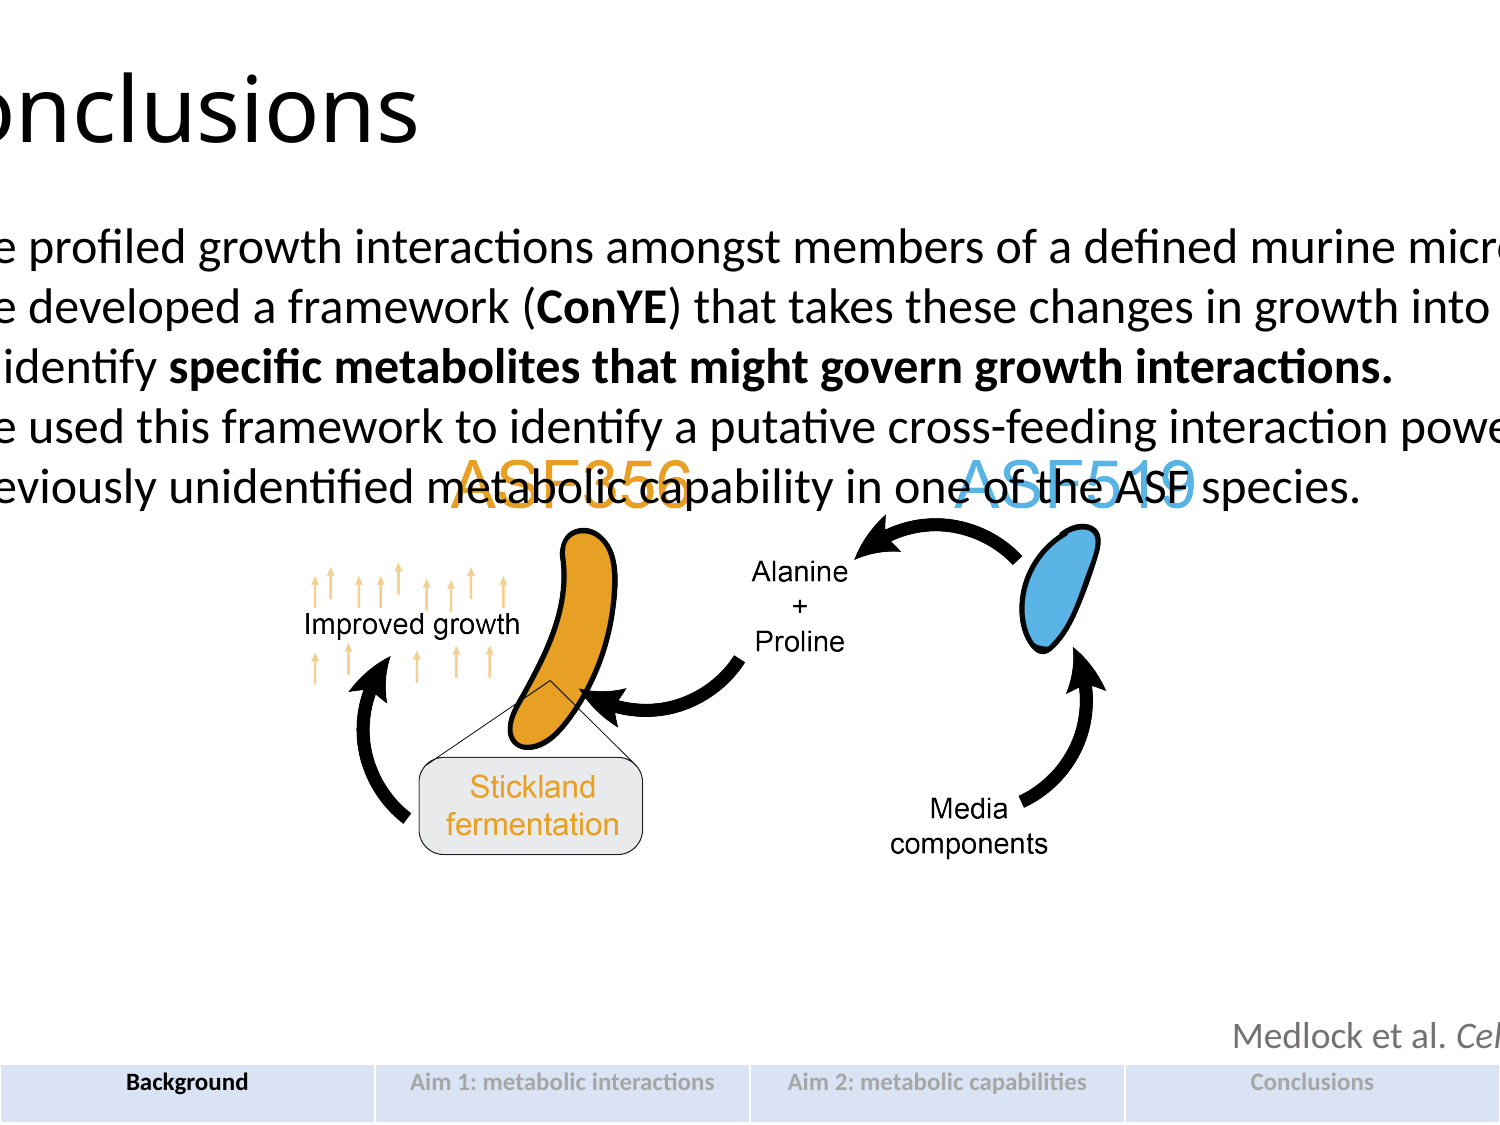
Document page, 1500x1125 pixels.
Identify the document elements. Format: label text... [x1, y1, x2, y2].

table_header Aim 1: metabolic interactions [376, 1065, 749, 1122]
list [303, 450, 1197, 863]
title Conclusions [0, 4, 1500, 205]
text_box Medlock et al. Cell Systems 2018 [1217, 1003, 1500, 1063]
table_header Background [1, 1065, 374, 1122]
text_box We profiled growth interactions amongst members of a defined murine microbiota. We developed a framework (ConYE) that takes these changes in growth into account to identify specific metabolites that might govern growth interactions. We used this framework to identify a putative cross-feeding interaction powered by a previously unidentified metabolic capability in one of the ASF species. [0, 205, 1500, 566]
table_header Conclusions [1126, 1065, 1499, 1122]
table_header Aim 2: metabolic capabilities [751, 1065, 1124, 1122]
